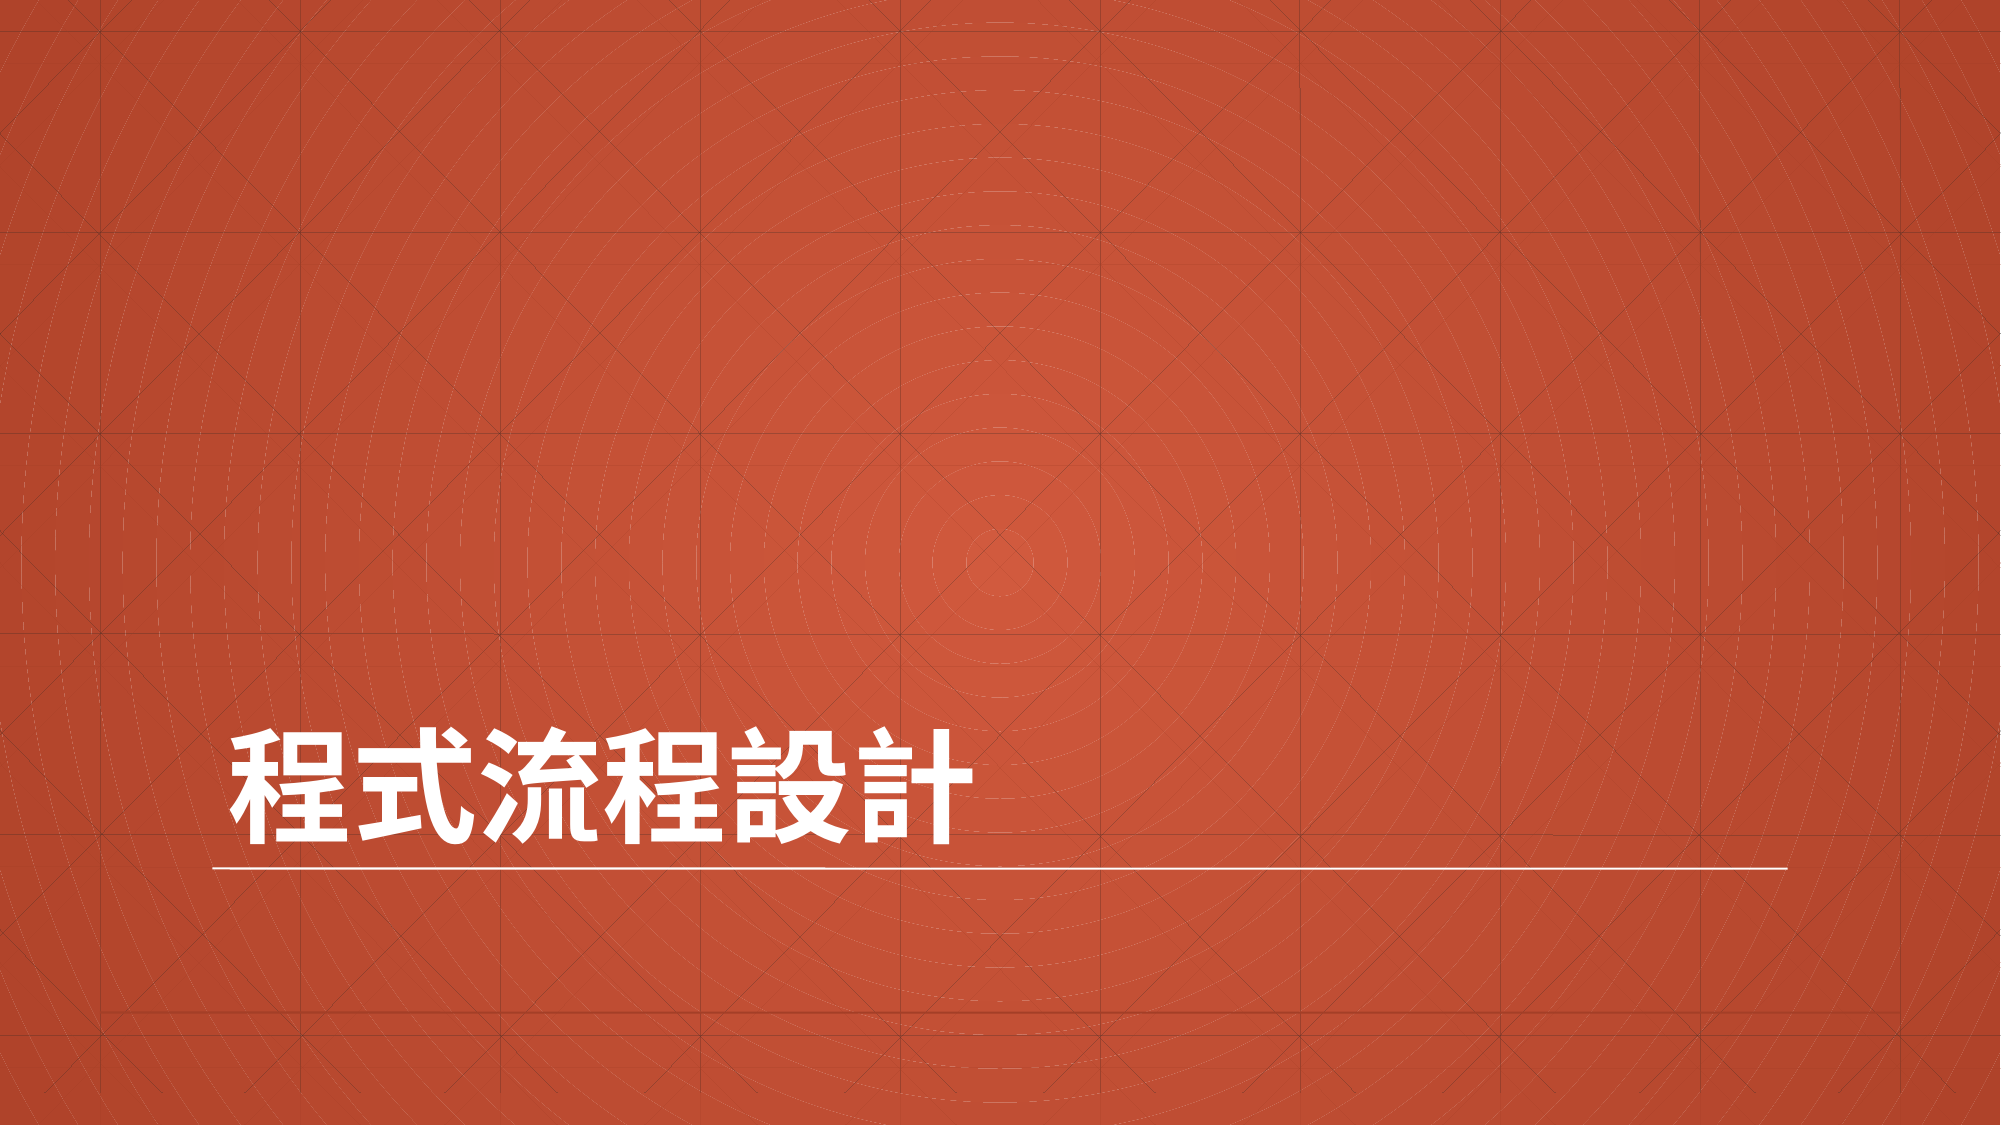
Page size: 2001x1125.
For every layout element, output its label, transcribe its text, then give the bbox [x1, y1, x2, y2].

title 程式流程設計 [212, 416, 1788, 867]
